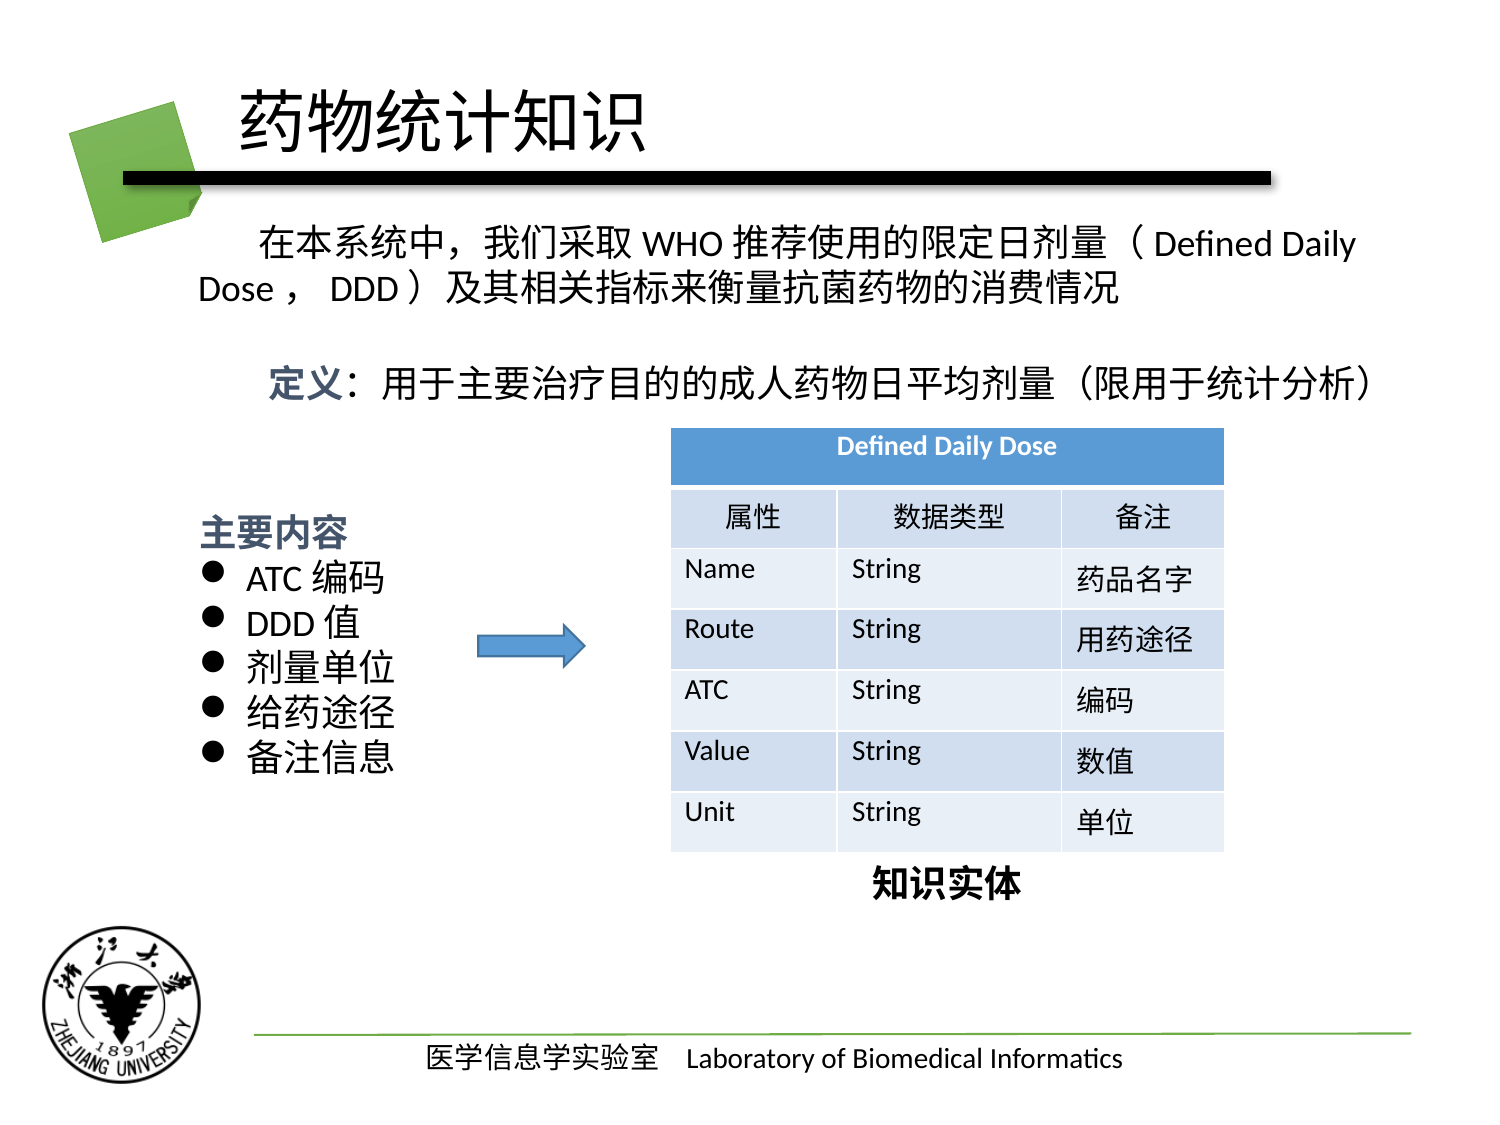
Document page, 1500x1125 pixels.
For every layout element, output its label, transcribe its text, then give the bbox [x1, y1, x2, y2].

table_cell 数值 [1062, 732, 1224, 791]
text_box 定义：用于主要治疗目的的成人药物日平均剂量（限用于统计分析） [253, 352, 1409, 458]
table_cell ATC [671, 671, 836, 730]
table_cell String [838, 549, 1061, 608]
table_cell 用药途径 [1062, 610, 1224, 669]
table_cell 药品名字 [1062, 549, 1224, 608]
table_cell 备注 [1062, 490, 1224, 548]
table_cell 单位 [1062, 793, 1224, 852]
table_cell String [838, 793, 1061, 852]
table_cell String [838, 671, 1061, 730]
text_box 主要内容 ATC编码 DDD值 剂量单位 给药途径 备注信息 [184, 502, 479, 787]
table_header Defined Daily Dose [671, 428, 1224, 485]
table_cell Value [671, 732, 836, 791]
table_cell Unit [671, 793, 836, 852]
table_cell Name [671, 549, 836, 608]
text_box 在本系统中，我们采取WHO推荐使用的限定日剂量（Defined Daily Dose，DDD）及其相关指标来衡量抗菌药物的消费情况 [183, 212, 1471, 317]
text_box [477, 622, 586, 670]
title 药物统计知识 [222, 6, 1500, 244]
table_cell 编码 [1062, 671, 1224, 730]
text_box 知识实体 [857, 854, 1037, 913]
table_cell 数据类型 [838, 490, 1061, 548]
table_cell String [838, 732, 1061, 791]
table_cell String [838, 610, 1061, 669]
table_cell Route [671, 610, 836, 669]
table_cell 属性 [671, 490, 836, 548]
